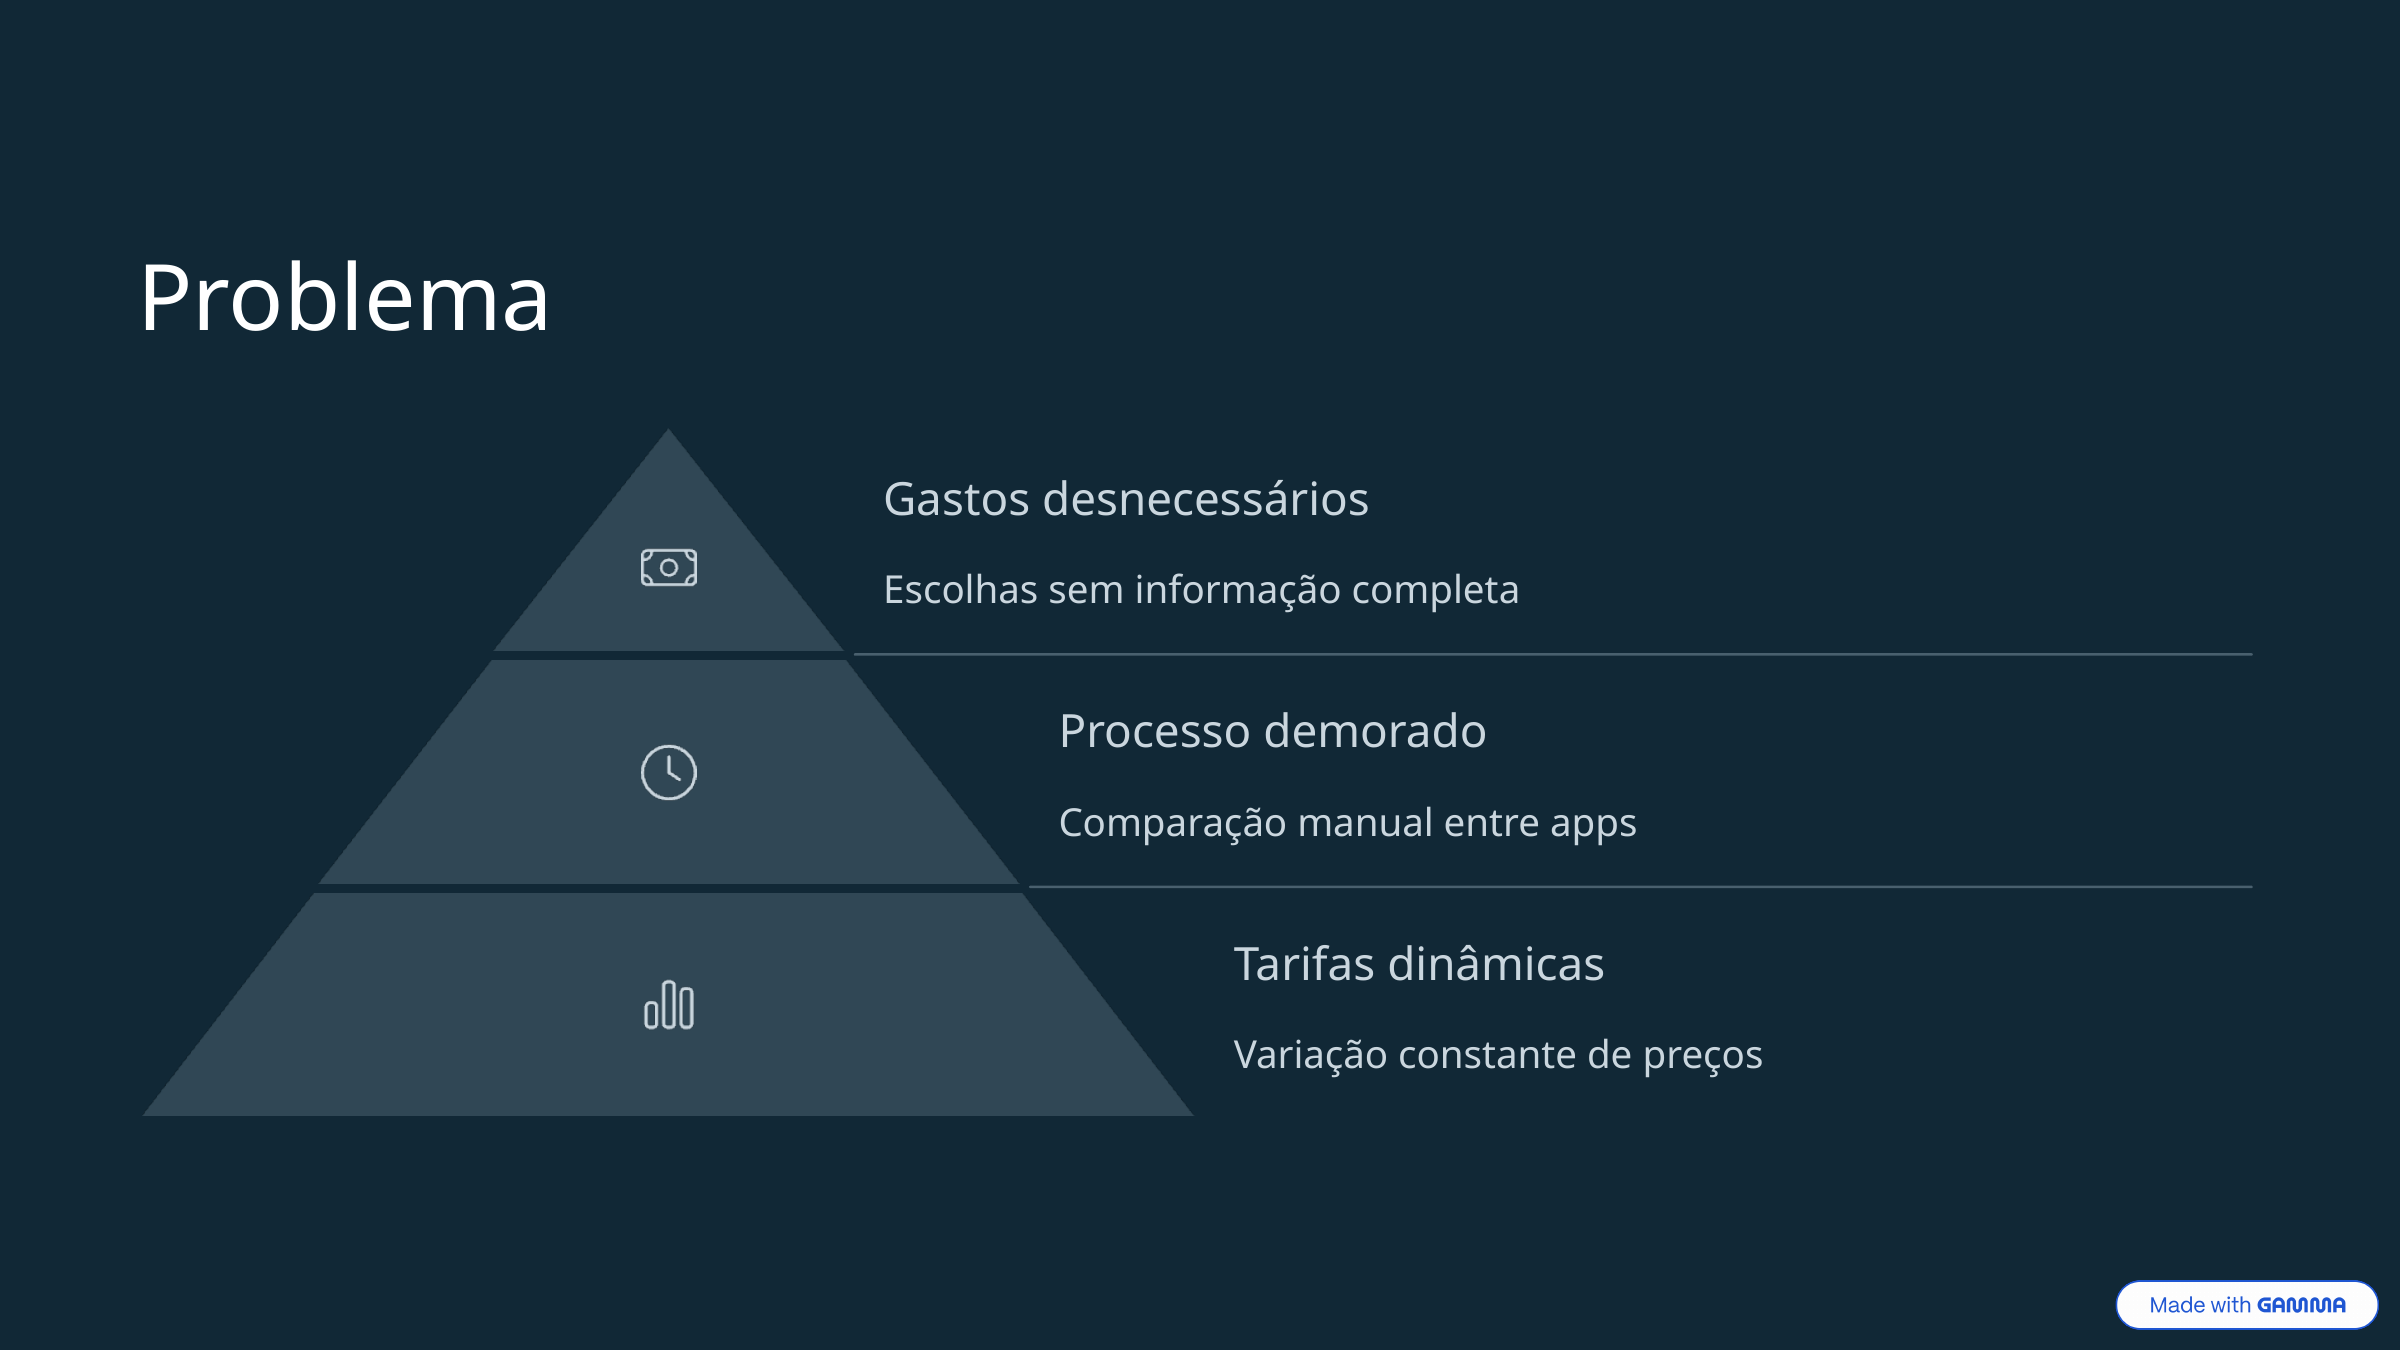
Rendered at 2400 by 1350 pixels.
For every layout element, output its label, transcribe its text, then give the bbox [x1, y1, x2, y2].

text_box Processo demorado [1058, 699, 1618, 758]
text_box Escolhas sem informação completa [883, 548, 1537, 612]
picture [2106, 1271, 2389, 1339]
picture [142, 893, 1195, 1116]
text_box [1029, 885, 2253, 889]
text_box Problema [137, 234, 1062, 350]
text_box Gastos desnecessários [883, 467, 1537, 526]
text_box Tarifas dinâmicas [1233, 932, 1725, 991]
picture [318, 660, 1020, 884]
picture [493, 428, 845, 651]
text_box Comparação manual entre apps [1058, 781, 1618, 844]
text_box Variação constante de preços [1233, 1013, 1725, 1077]
